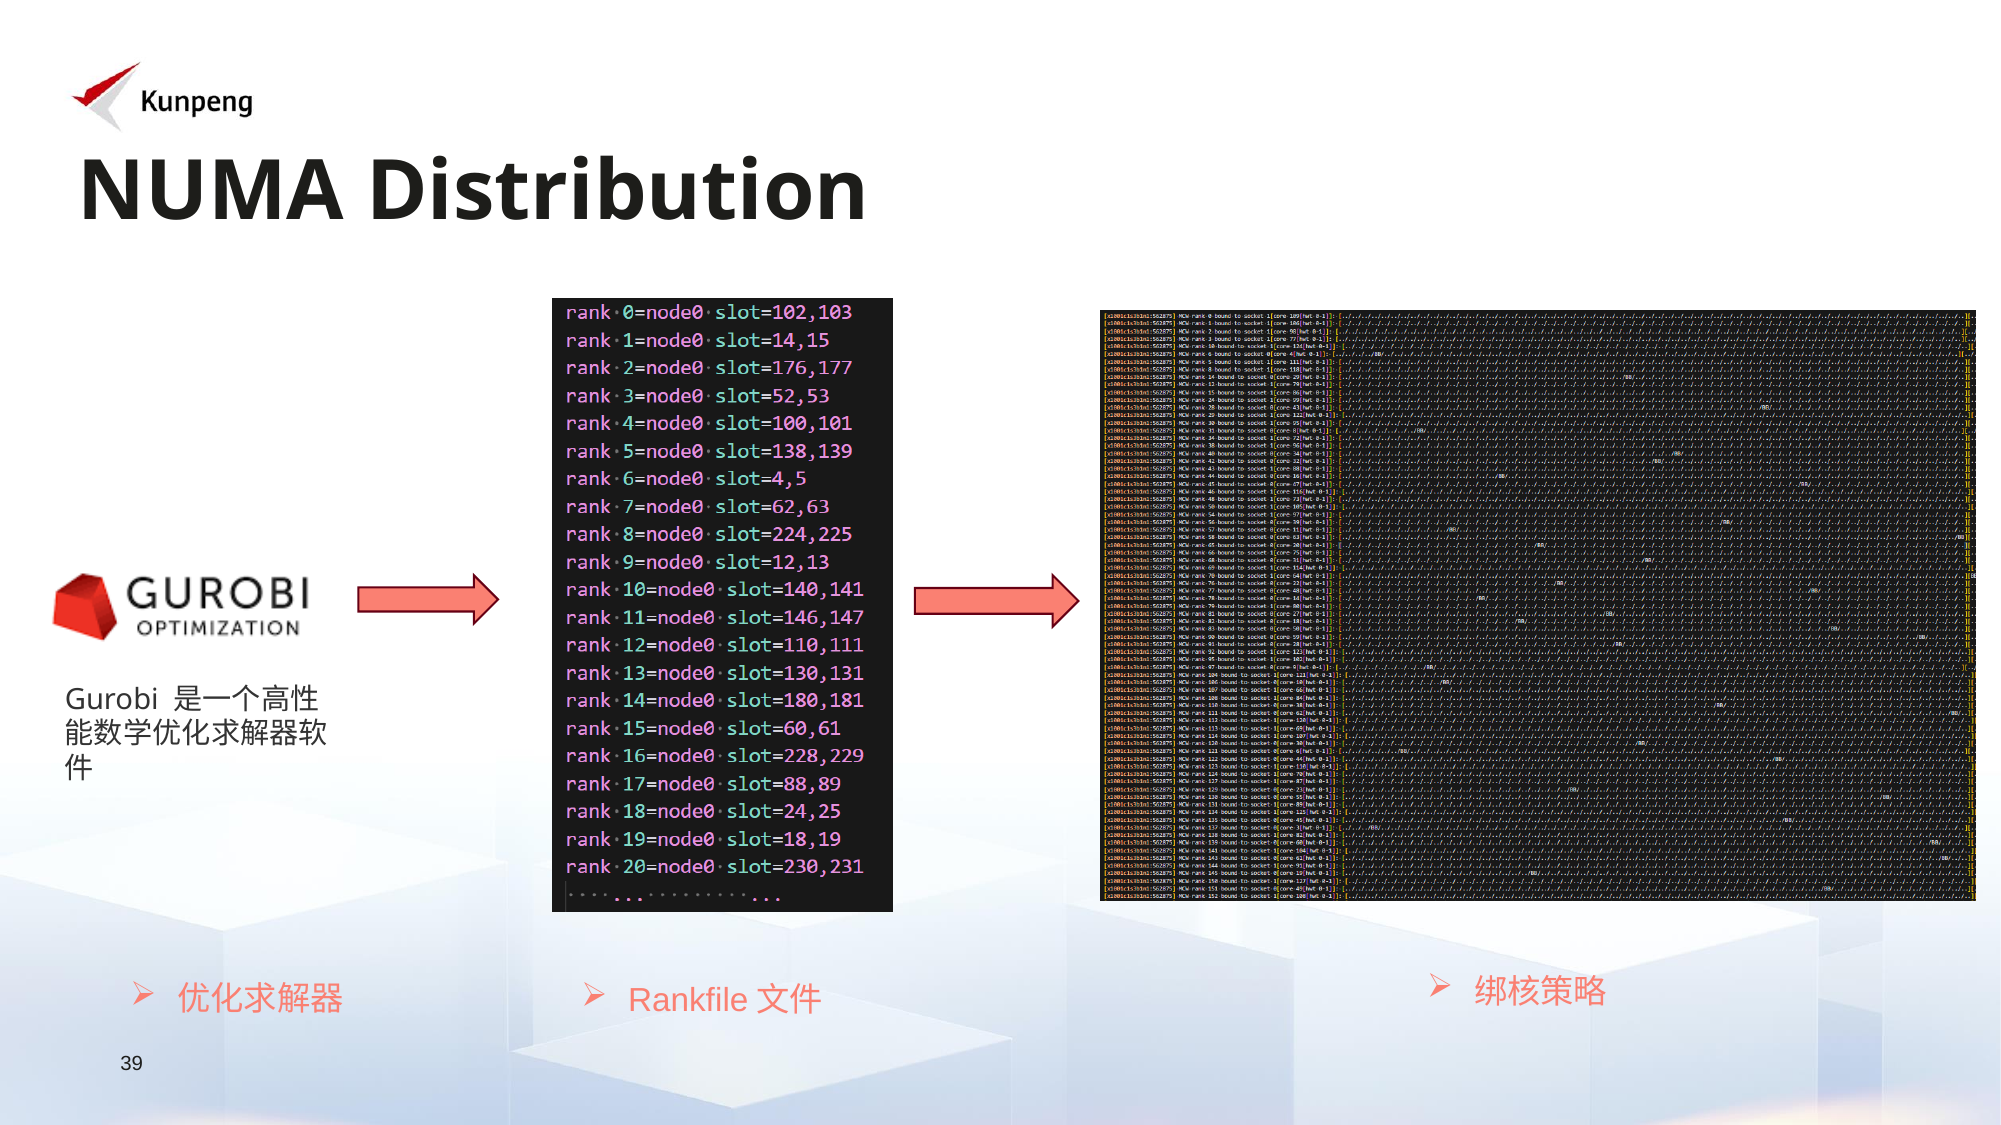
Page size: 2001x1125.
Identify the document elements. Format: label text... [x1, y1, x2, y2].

text_box 绑核策略 [1412, 962, 1664, 1017]
text_box [357, 572, 500, 627]
picture [0, 0, 2001, 1125]
text_box 优化求解器 [115, 970, 428, 1025]
text_box [913, 572, 1080, 630]
text_box Rankfile文件 [566, 971, 879, 1026]
subtitle NUMA Distribution [77, 164, 1840, 272]
text_box Gurobi 是一个高性能数学优化求解器软件 [50, 672, 351, 793]
